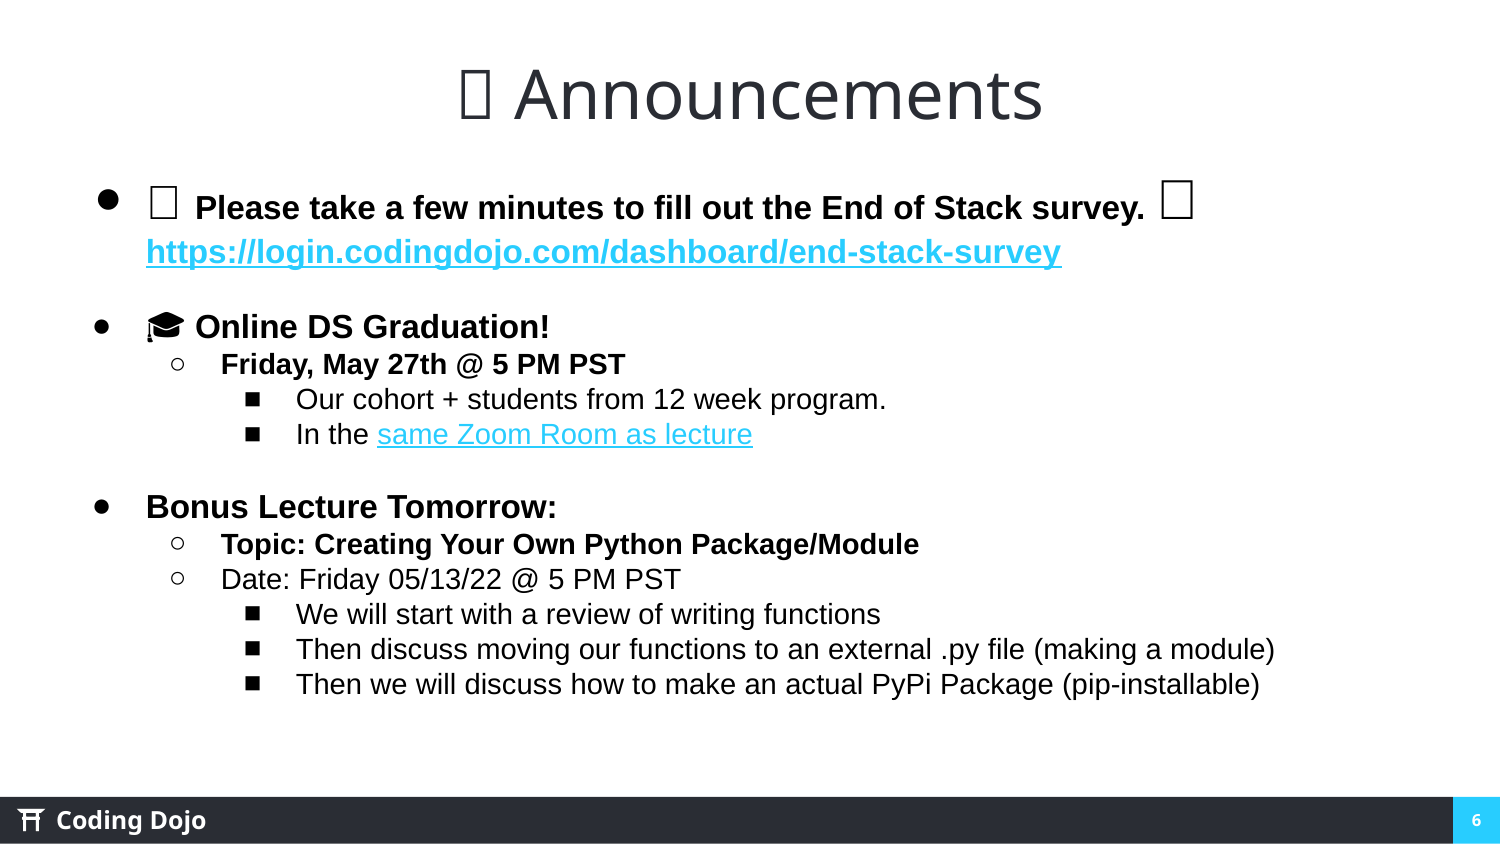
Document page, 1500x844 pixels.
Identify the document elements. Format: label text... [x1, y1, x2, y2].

list 🙏 Please take a few minutes to fill out the End of Stack survey. 🥺 https://login.codingdojo.com/dashboard/end-stack-survey 🎓 Online DS Graduation! Friday, May 27th @ 5 PM PST Our cohort + students from 12 week program. In the same Zoom Room as lecture Bonus Lecture Tomorrow: Topic: Creating Your Own Python Package/Module Date: Friday 05/13/22 @ 5 PM PST We will start with a review of writing functions Then discuss moving our functions to an external .py file (making a module) Then we will discuss how to make an actual PyPi Package (pip-installable) [55, 148, 1445, 771]
picture [15, 804, 47, 836]
title 📣 Announcements [103, 21, 1397, 148]
